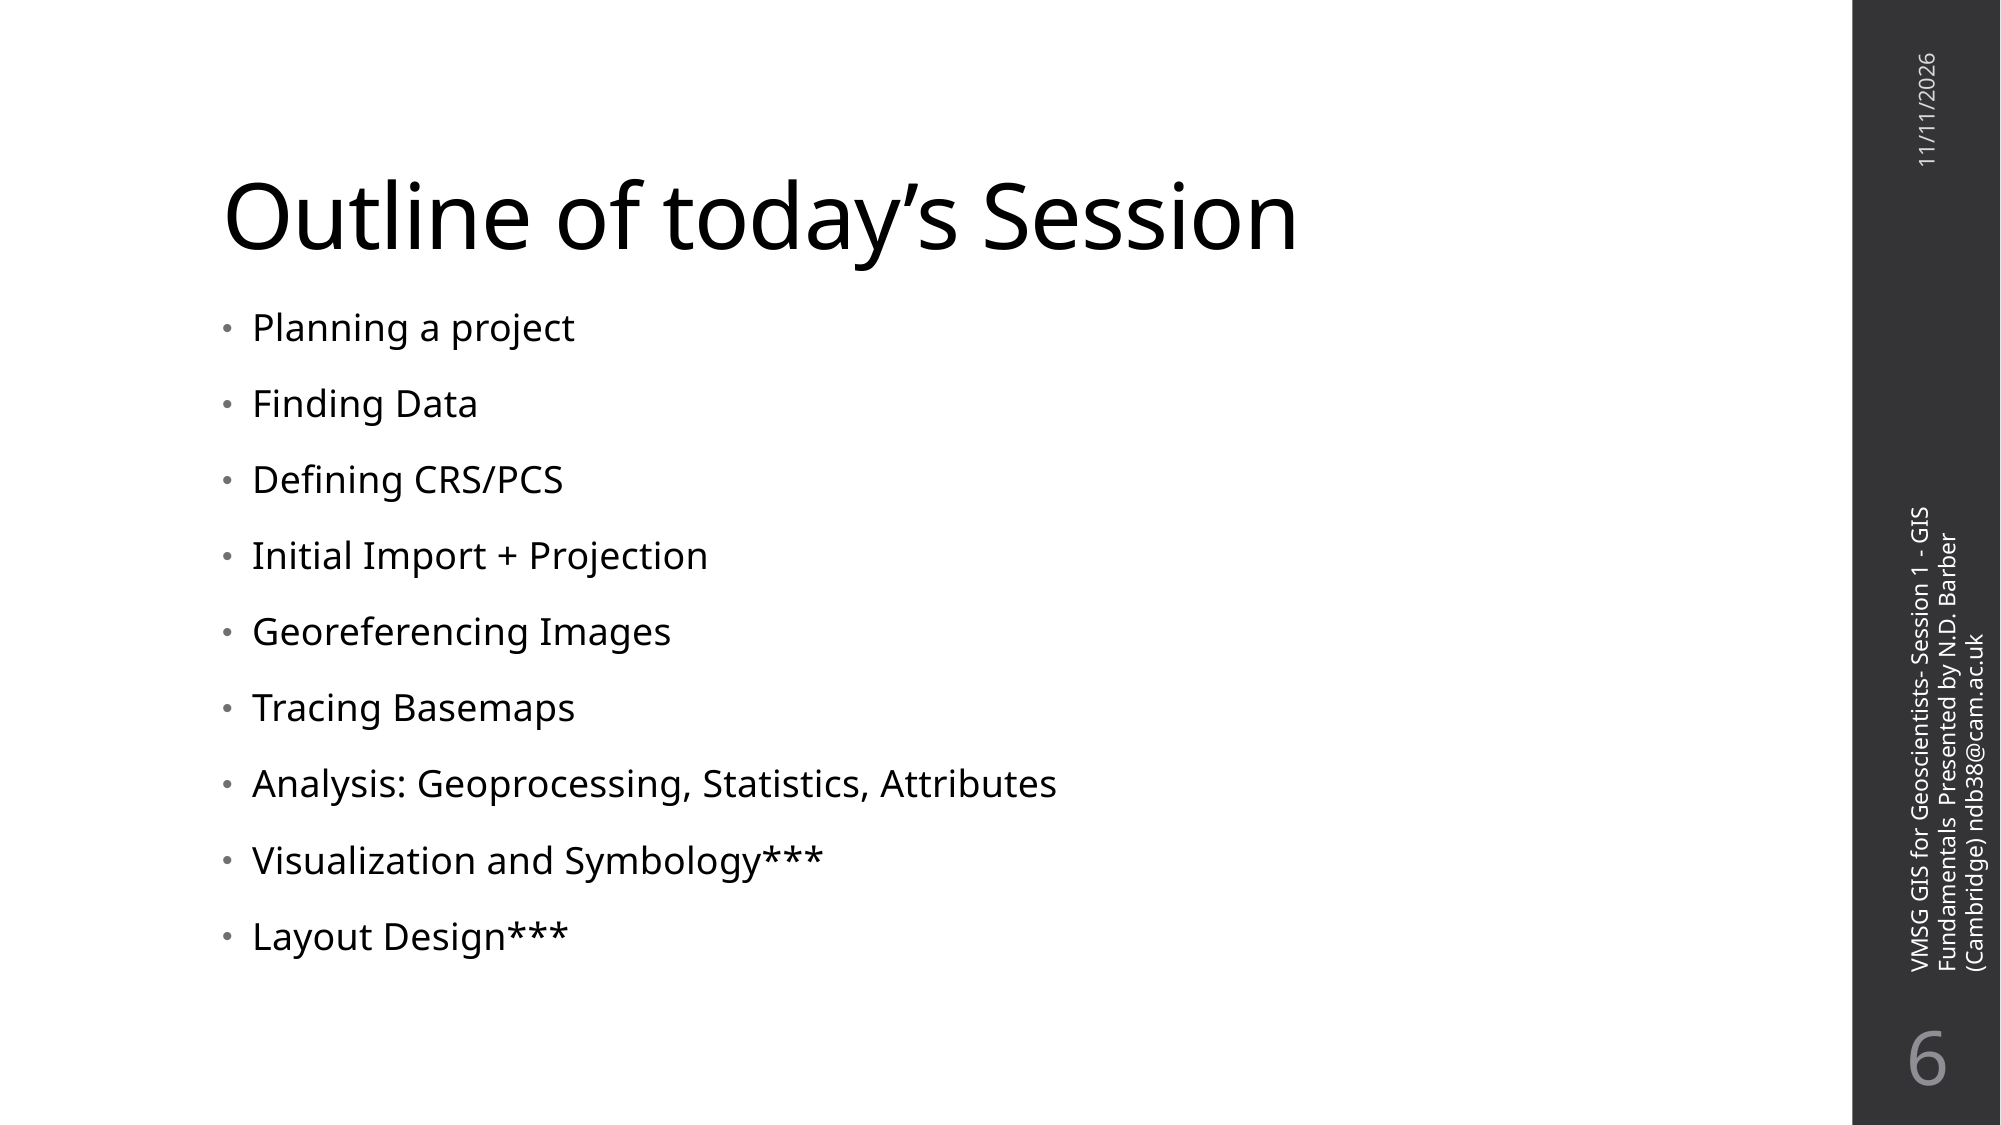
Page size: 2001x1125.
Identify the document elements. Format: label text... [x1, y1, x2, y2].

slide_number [1897, 37, 1958, 351]
slide_number 5 [1852, 1012, 2000, 1110]
list Planning a project Finding Data Defining CRS/PCS Initial Import + Projection Georeferencing Images Tracing Basemaps Analysis: Geoprocessing, Statistics, Attributes Visualization and Symbology*** Layout Design*** [206, 299, 1617, 1014]
footer VMSG GIS for Geoscientists- Session 1 - GIS Fundamentals Presented by N.D. Barber (Cambridge) ndb38@cam.ac.uk [1897, 400, 1958, 988]
title Outline of today’s Session [206, 60, 1797, 278]
